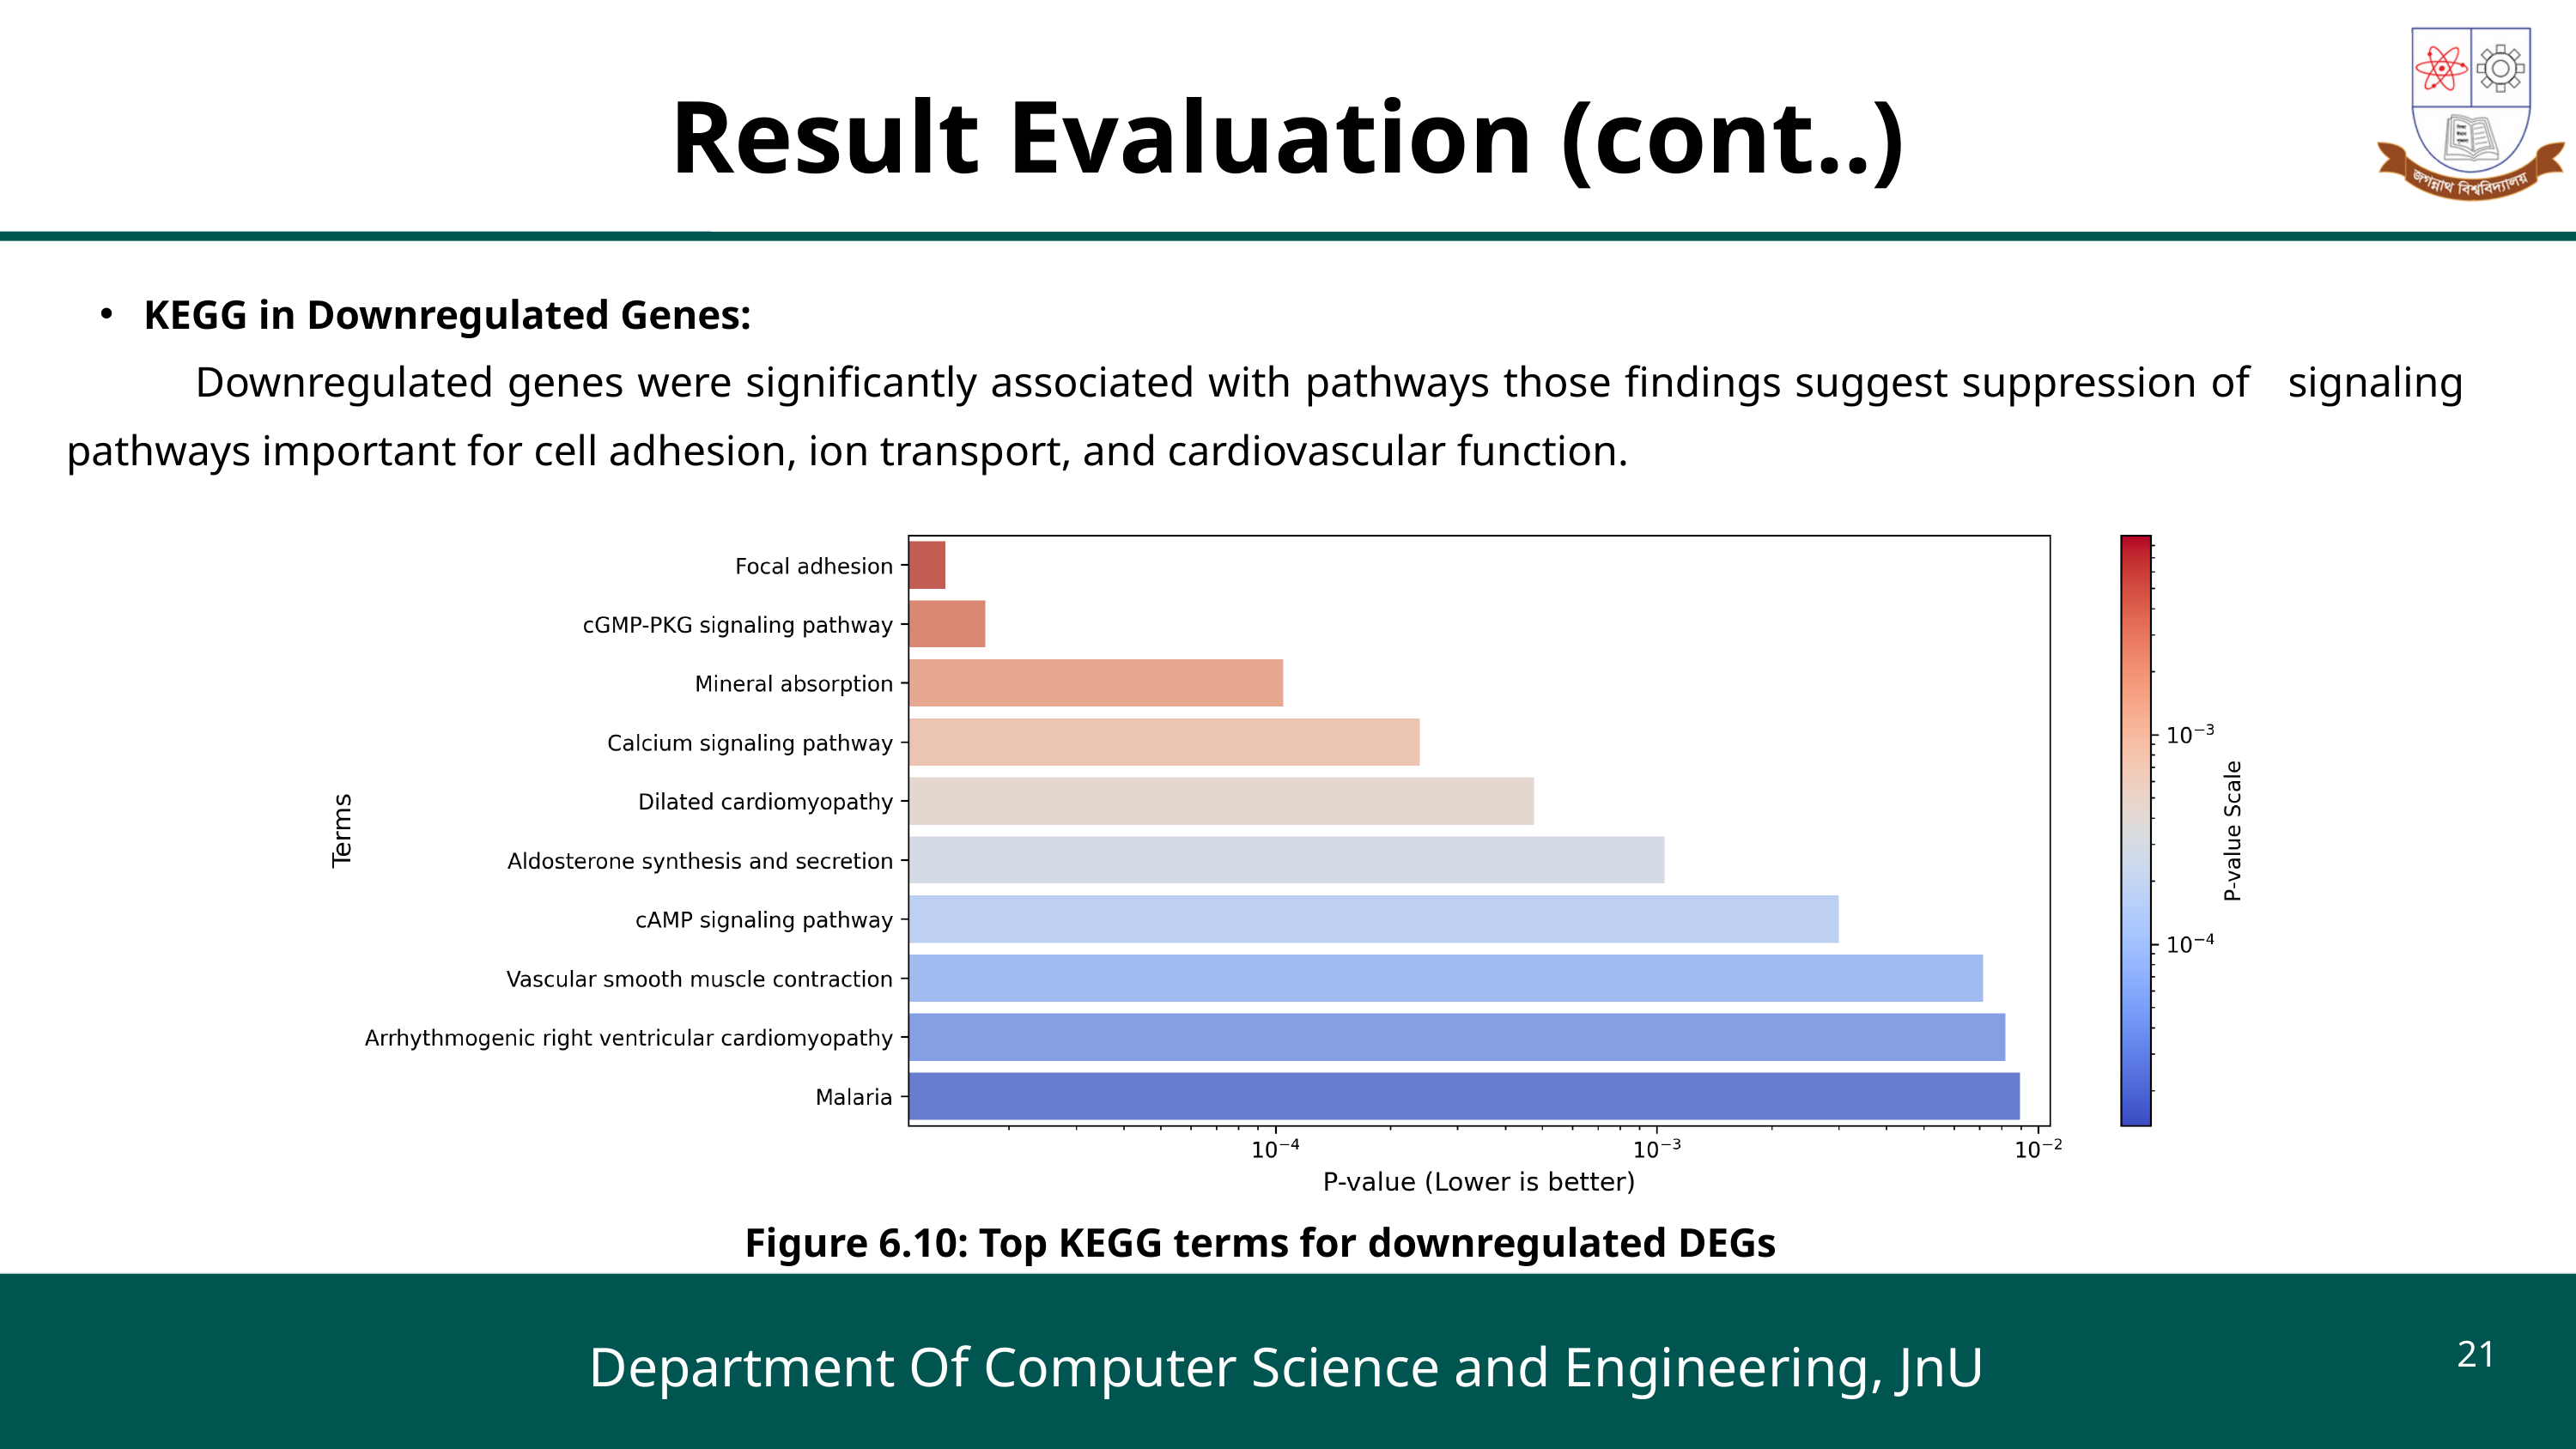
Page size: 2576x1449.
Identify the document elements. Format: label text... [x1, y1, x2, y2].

picture [316, 535, 2260, 1211]
text_box [0, 1268, 2576, 1449]
text_box Figure 6.10: Top KEGG terms for downregulated DEGs [657, 1220, 1874, 1265]
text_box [2377, 16, 2566, 206]
text_box Result Evaluation (cont..) [473, 54, 2103, 193]
text_box 21 [2431, 1298, 2499, 1374]
text_box Department Of Computer Science and Engineering, JnU [523, 1322, 2052, 1398]
text_box KEGG in Downregulated Genes: Downregulated genes were significantly associated with pathways those findings suggest suppression of signaling pathways important for cell adhesion, ion transport, and cardiovascular function. [66, 270, 2465, 475]
